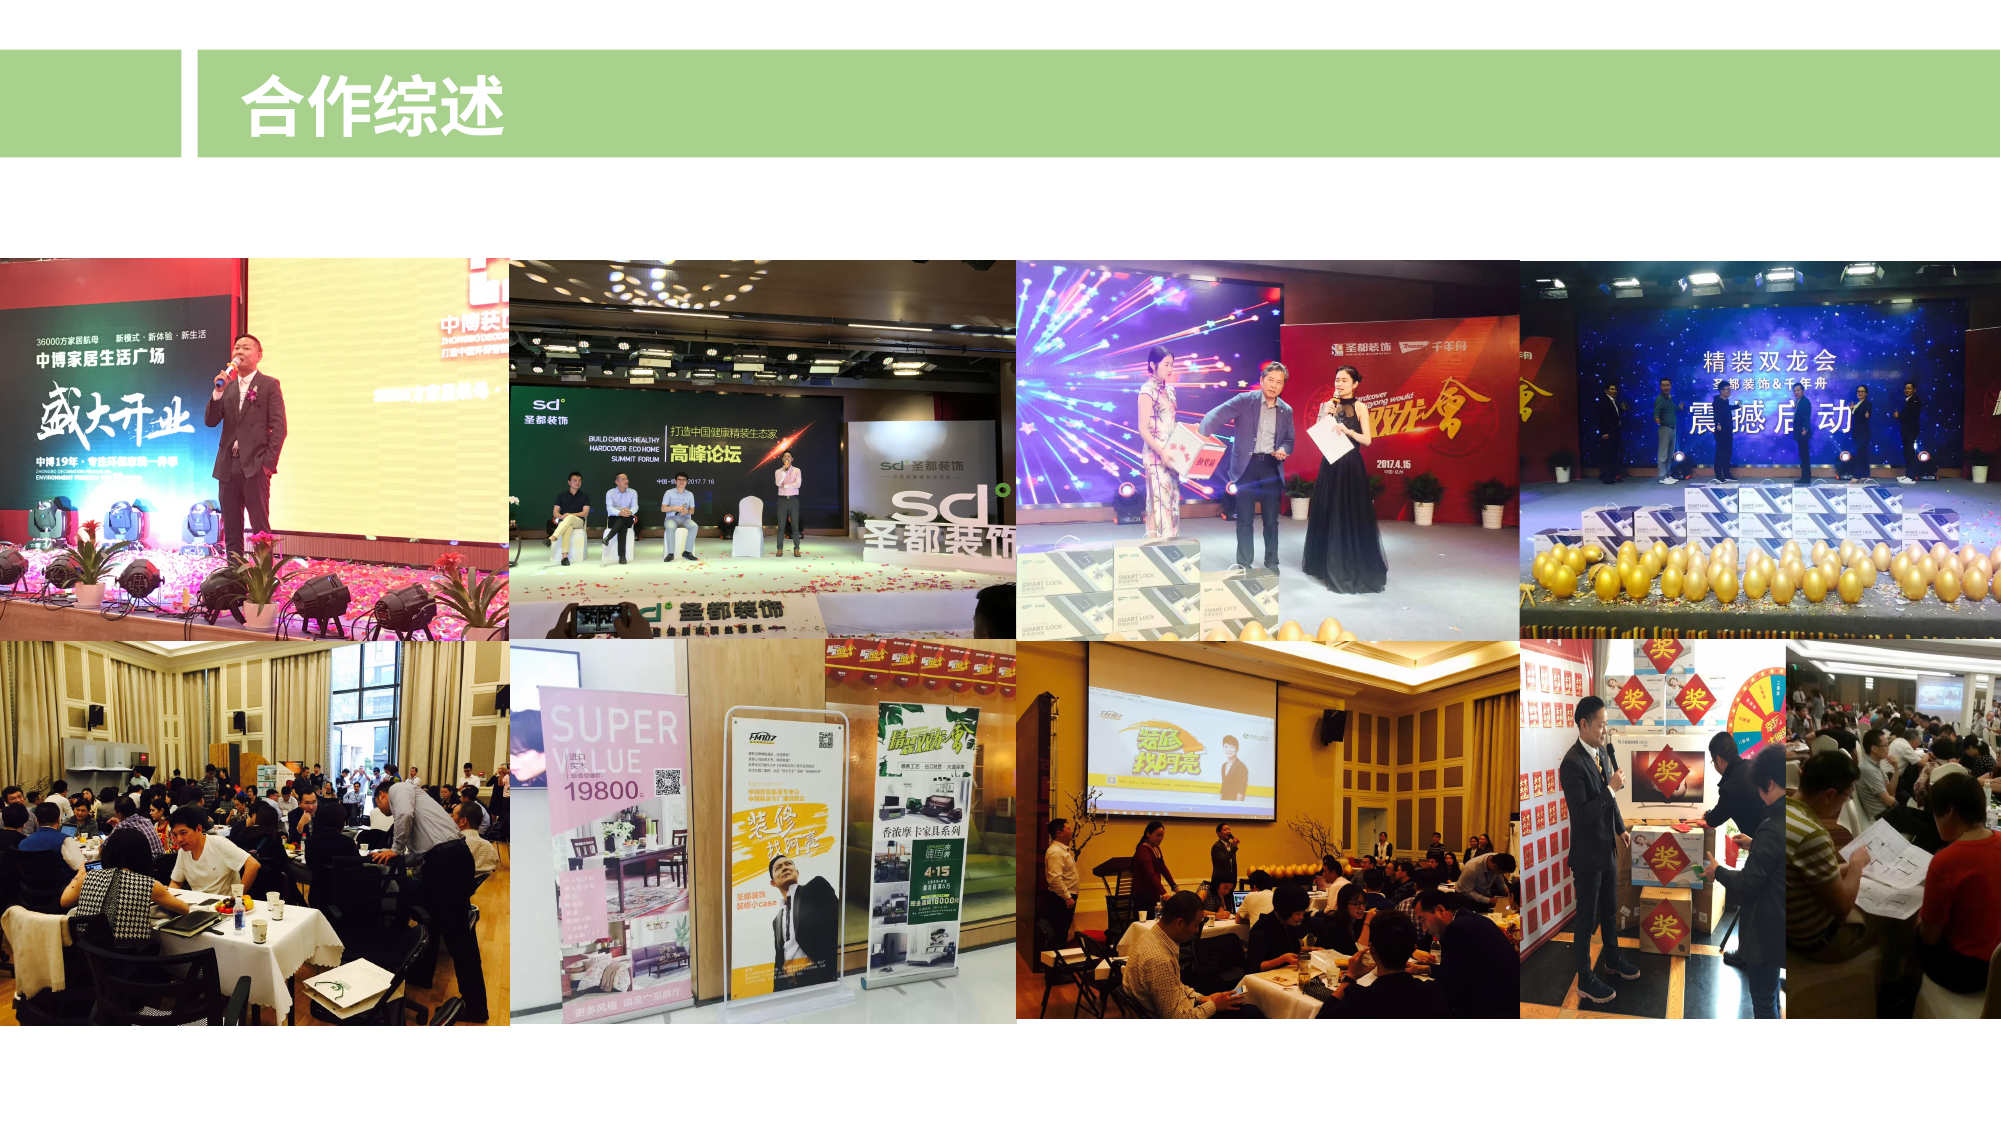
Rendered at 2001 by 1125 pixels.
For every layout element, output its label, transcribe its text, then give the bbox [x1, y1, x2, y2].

text_box 合作综述 [224, 57, 528, 153]
picture [0, 258, 2001, 1026]
text_box [197, 49, 2000, 158]
text_box [0, 49, 182, 158]
